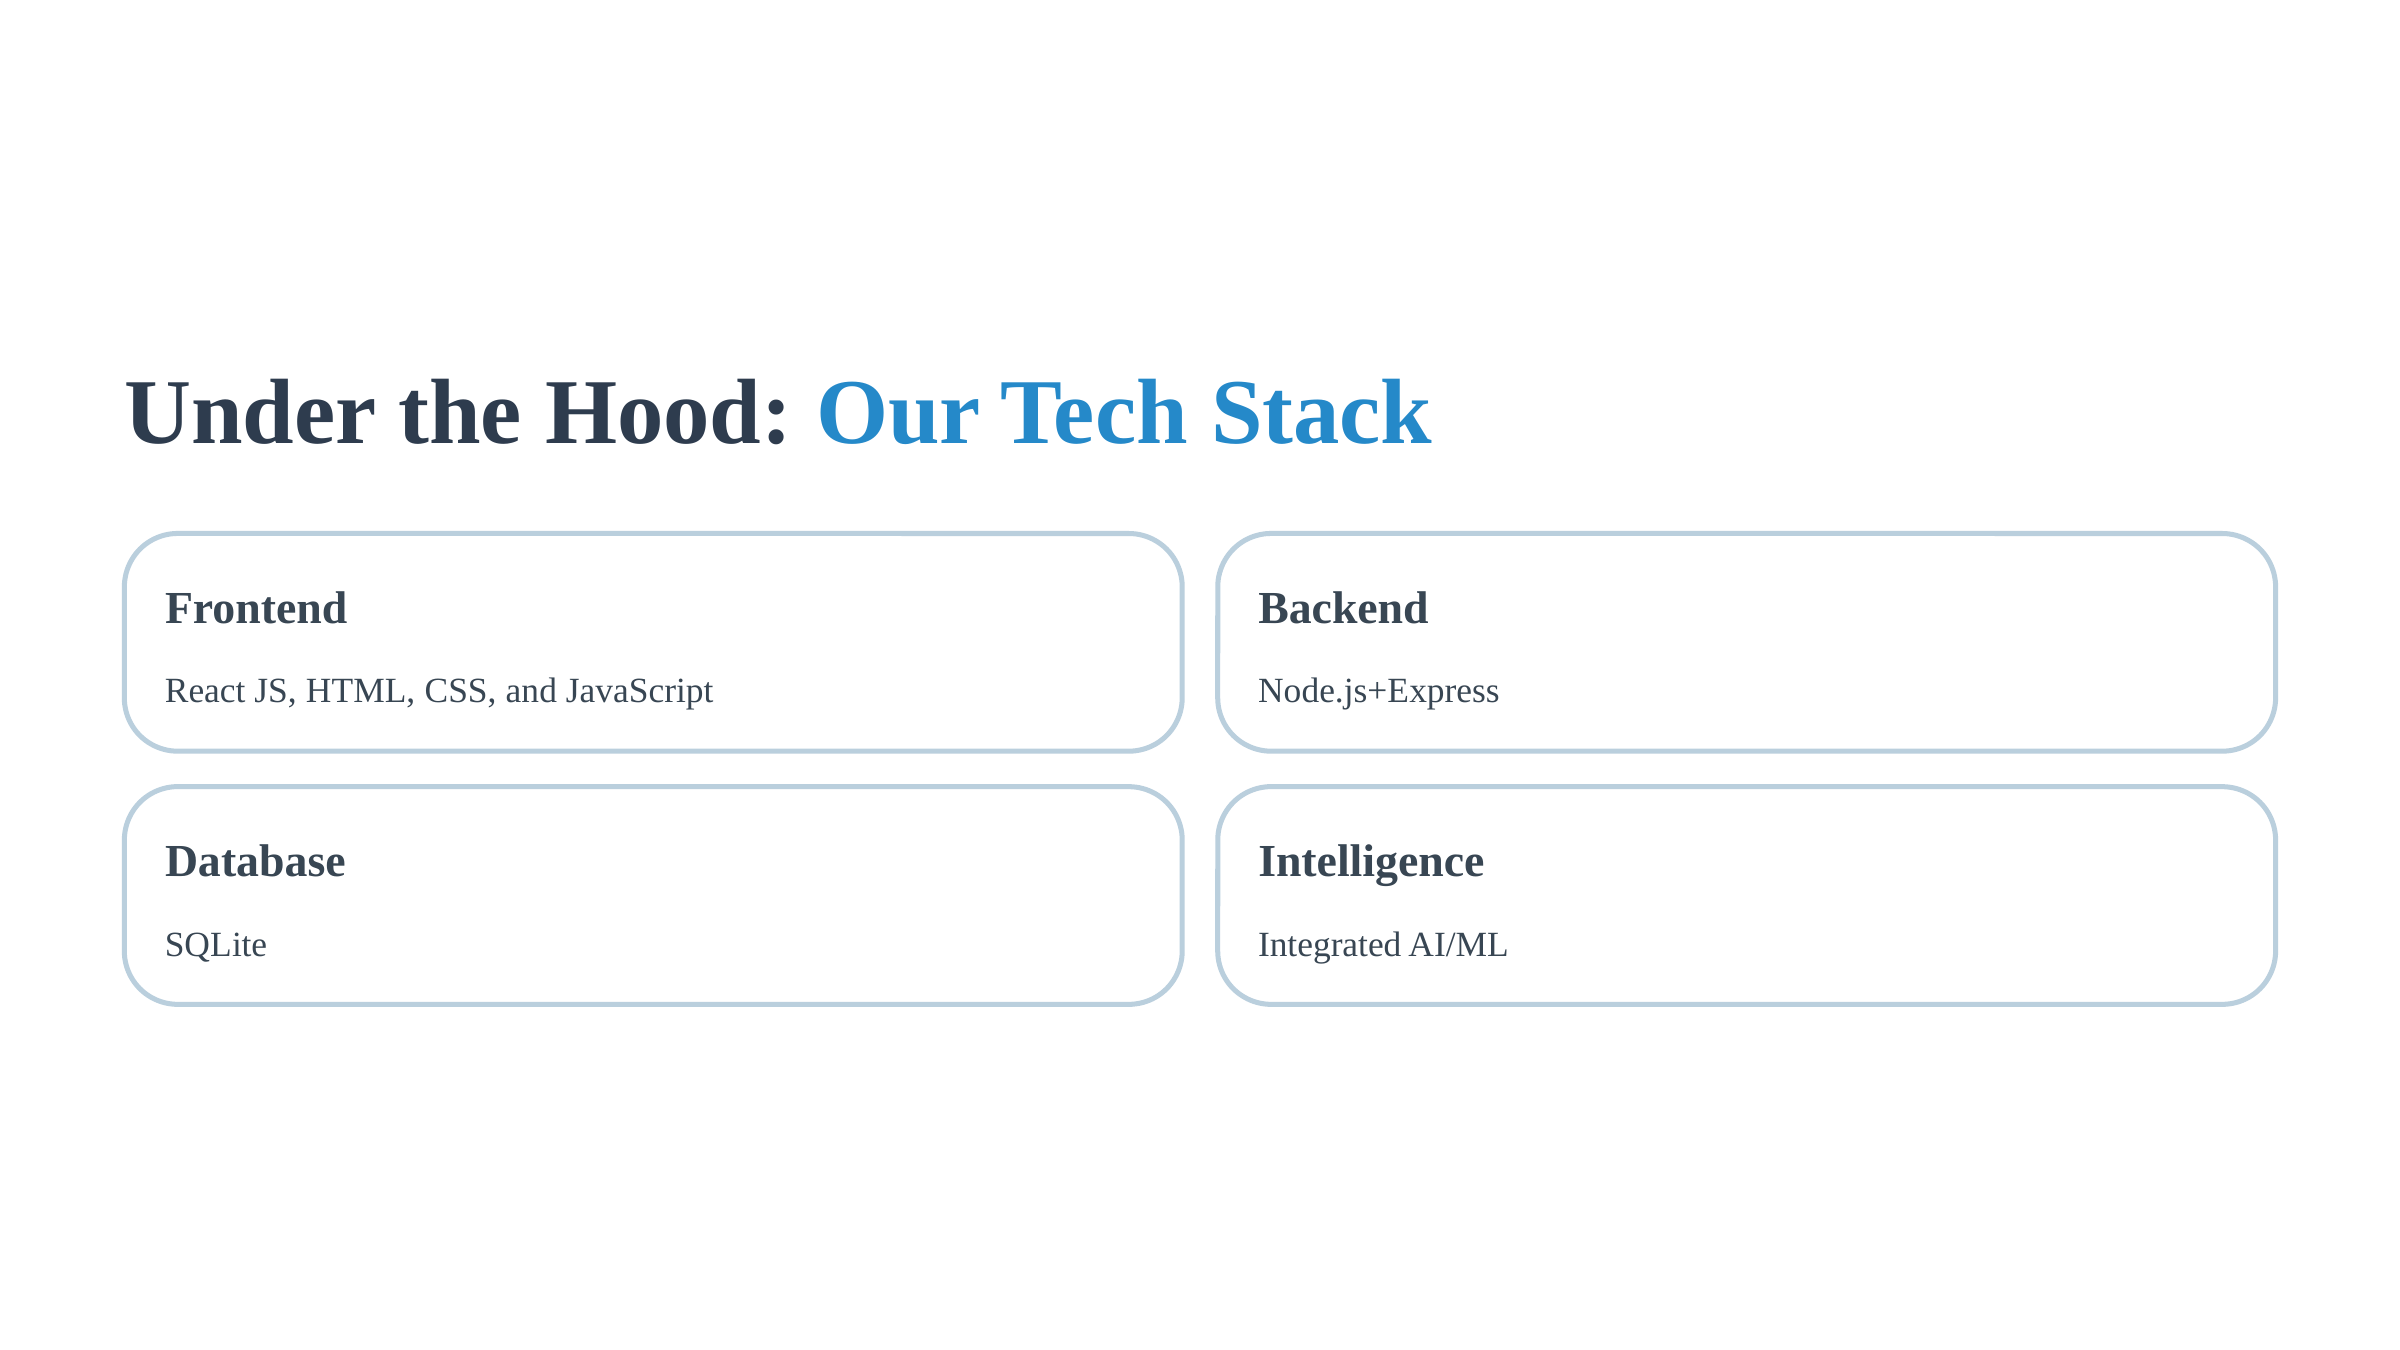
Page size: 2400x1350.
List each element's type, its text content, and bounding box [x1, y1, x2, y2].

text_box Frontend [164, 574, 633, 633]
text_box Database [164, 827, 633, 886]
text_box Node.js+Express [1258, 653, 2235, 711]
text_box SQLite [164, 907, 1142, 964]
text_box [1217, 533, 2276, 752]
text_box [1217, 786, 2276, 1005]
text_box Integrated AI/ML [1258, 907, 2235, 964]
text_box Backend [1258, 574, 1726, 633]
text_box [124, 786, 1183, 1005]
text_box Under the Hood: Our Tech Stack [124, 345, 1440, 463]
text_box React JS, HTML, CSS, and JavaScript [164, 653, 1142, 711]
text_box [124, 533, 1183, 752]
text_box Intelligence [1258, 827, 1726, 886]
